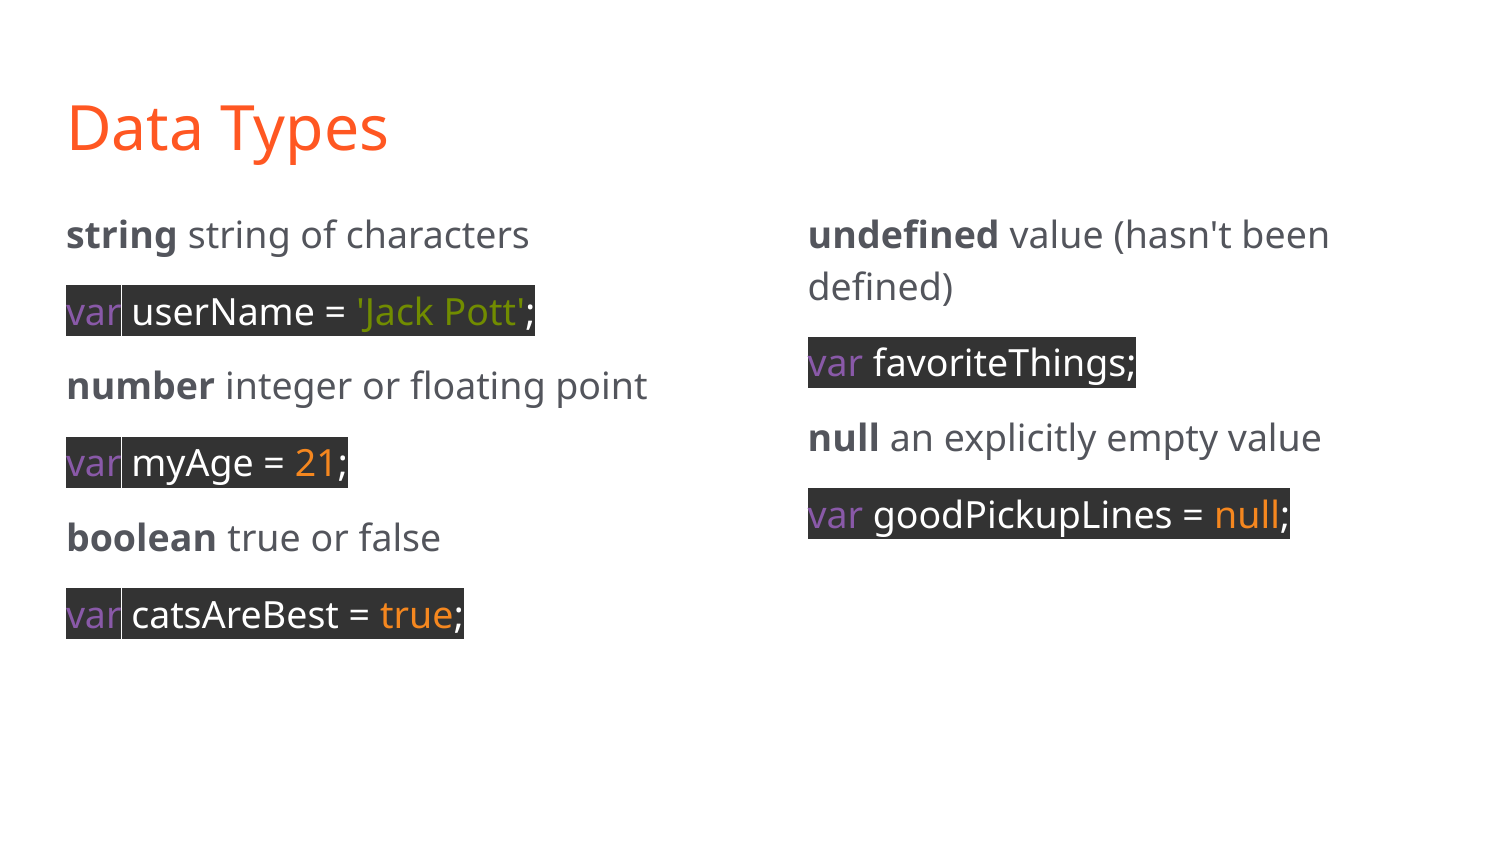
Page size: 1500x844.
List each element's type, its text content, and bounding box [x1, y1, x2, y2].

list string string of characters var userName = 'Jack Pott'; number integer or floating point var myAge = 21; boolean true or false var catsAreBest = true; [51, 189, 708, 750]
title Data Types [51, 72, 1449, 167]
list undefined value (hasn't been defined) var favoriteThings; null an explicitly empty value var goodPickupLines = null; [792, 189, 1449, 750]
